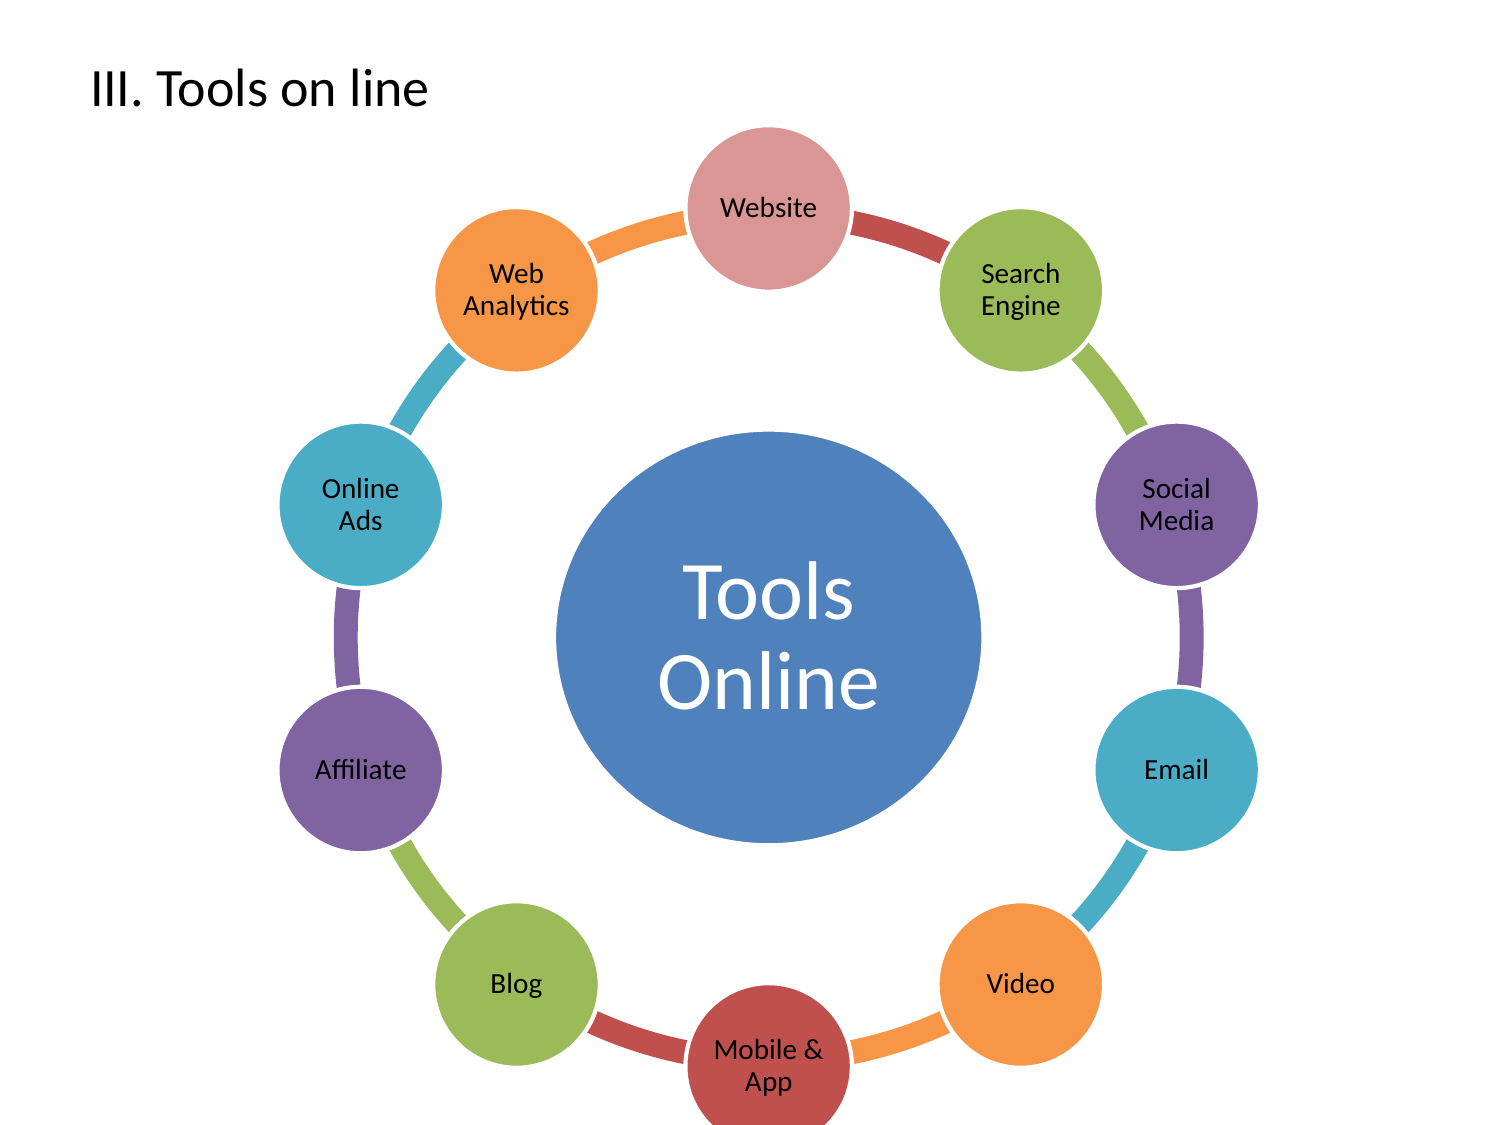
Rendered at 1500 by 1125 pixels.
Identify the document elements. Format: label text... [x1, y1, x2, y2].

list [49, 124, 1488, 1125]
title III. Tools on line [75, 45, 1425, 123]
